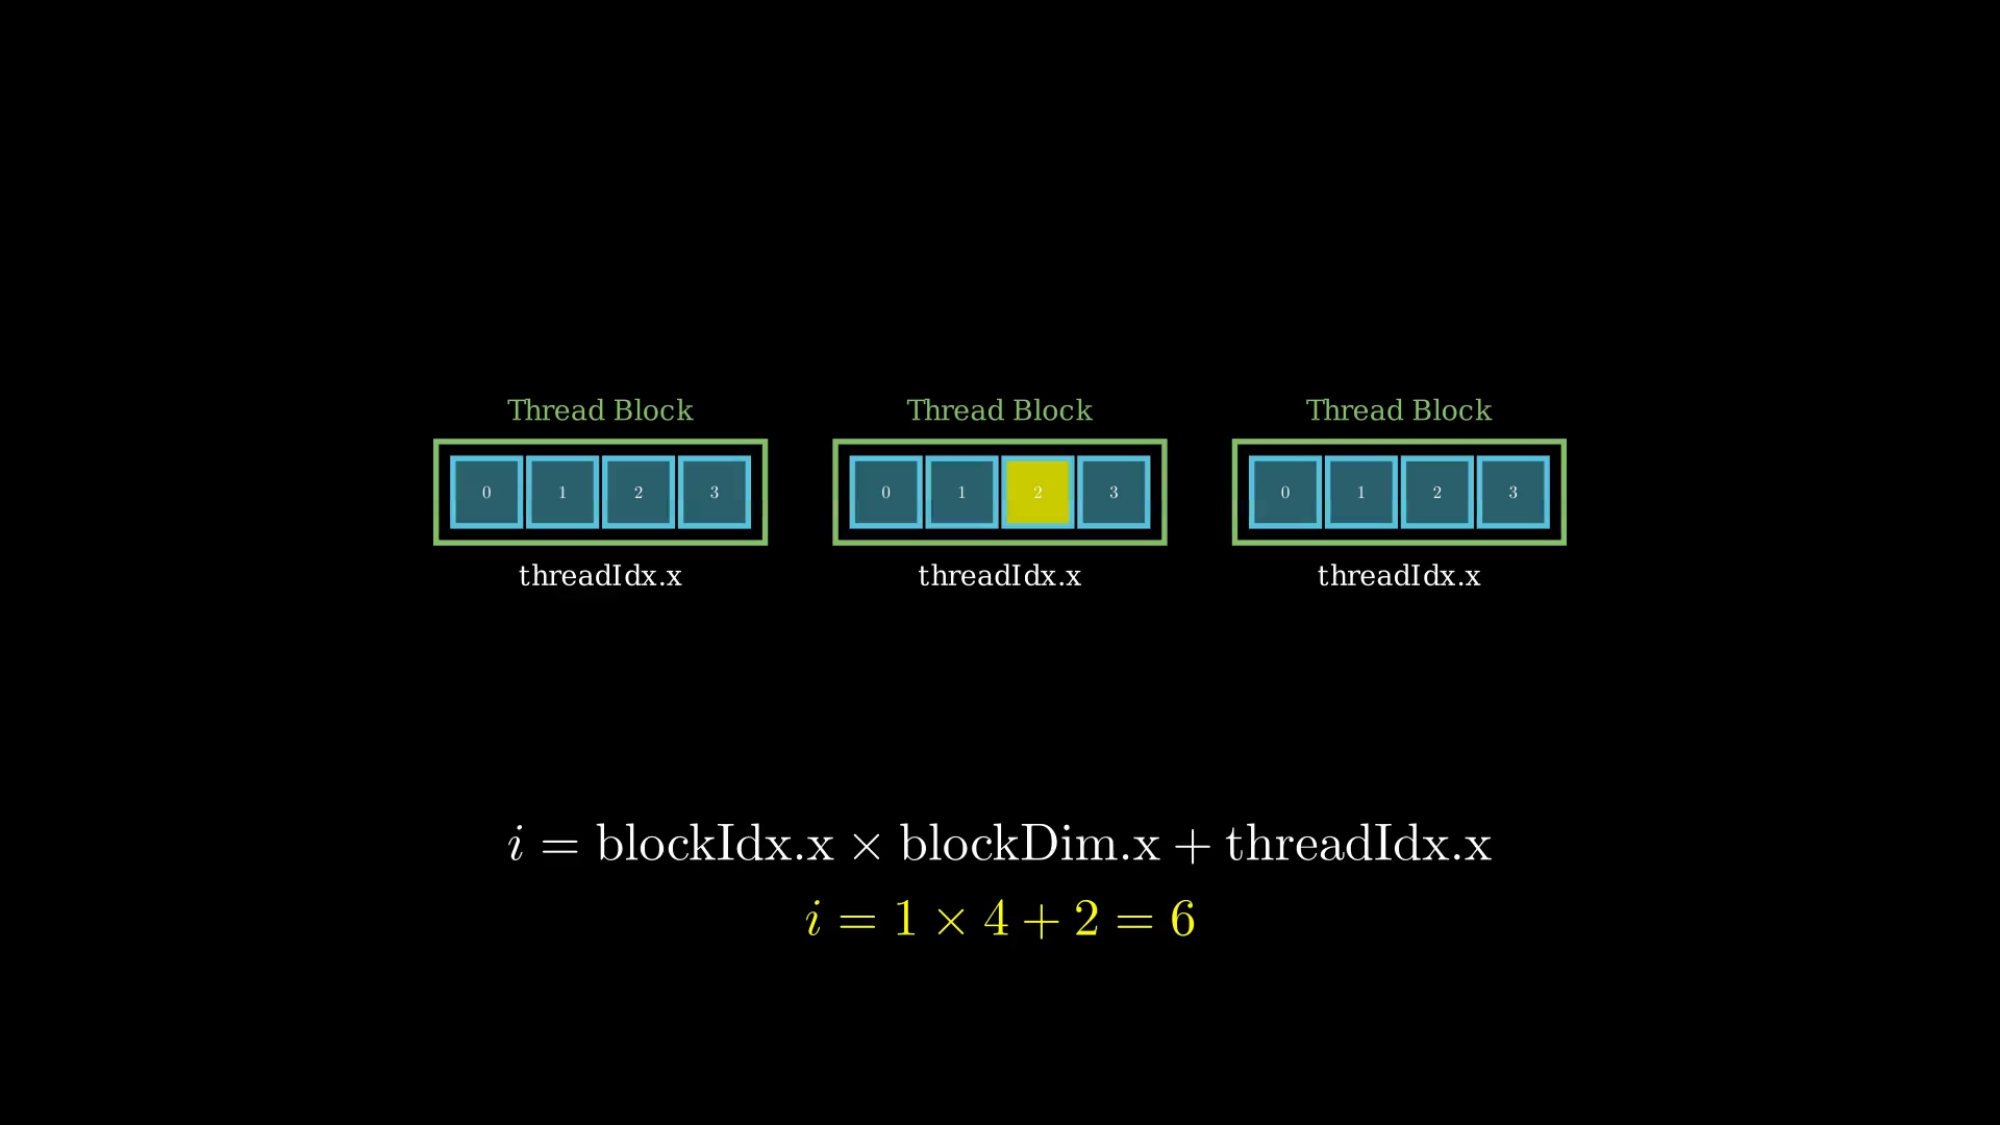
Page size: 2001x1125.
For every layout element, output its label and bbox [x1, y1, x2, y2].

text_box [0, 0, 2000, 1125]
